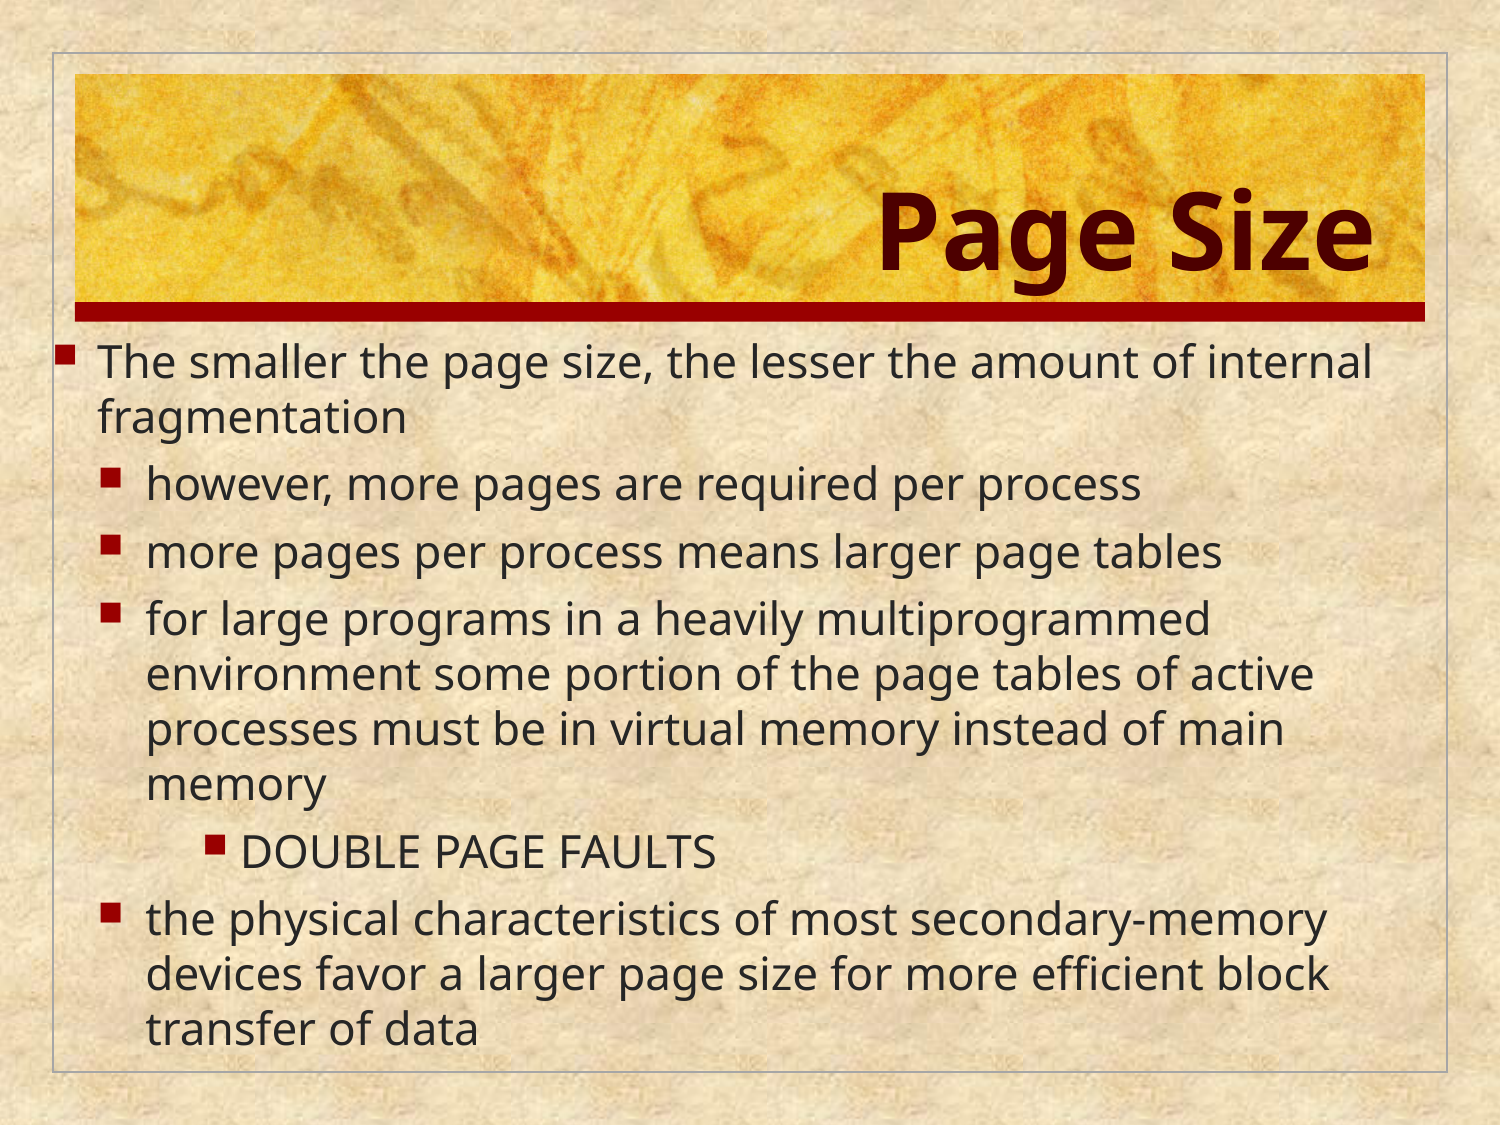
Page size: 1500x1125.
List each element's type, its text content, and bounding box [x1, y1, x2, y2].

text_box The smaller the page size, the lesser the amount of internal fragmentation however, more pages are required per process more pages per process means larger page tables for large programs in a heavily multiprogrammed environment some portion of the page tables of active processes must be in virtual memory instead of main memory DOUBLE PAGE FAULTS the physical characteristics of most secondary-memory devices favor a larger page size for more efficient block transfer of data [37, 324, 1438, 1050]
picture [0, 0, 1500, 1125]
text_box Page Size [108, 74, 1392, 292]
